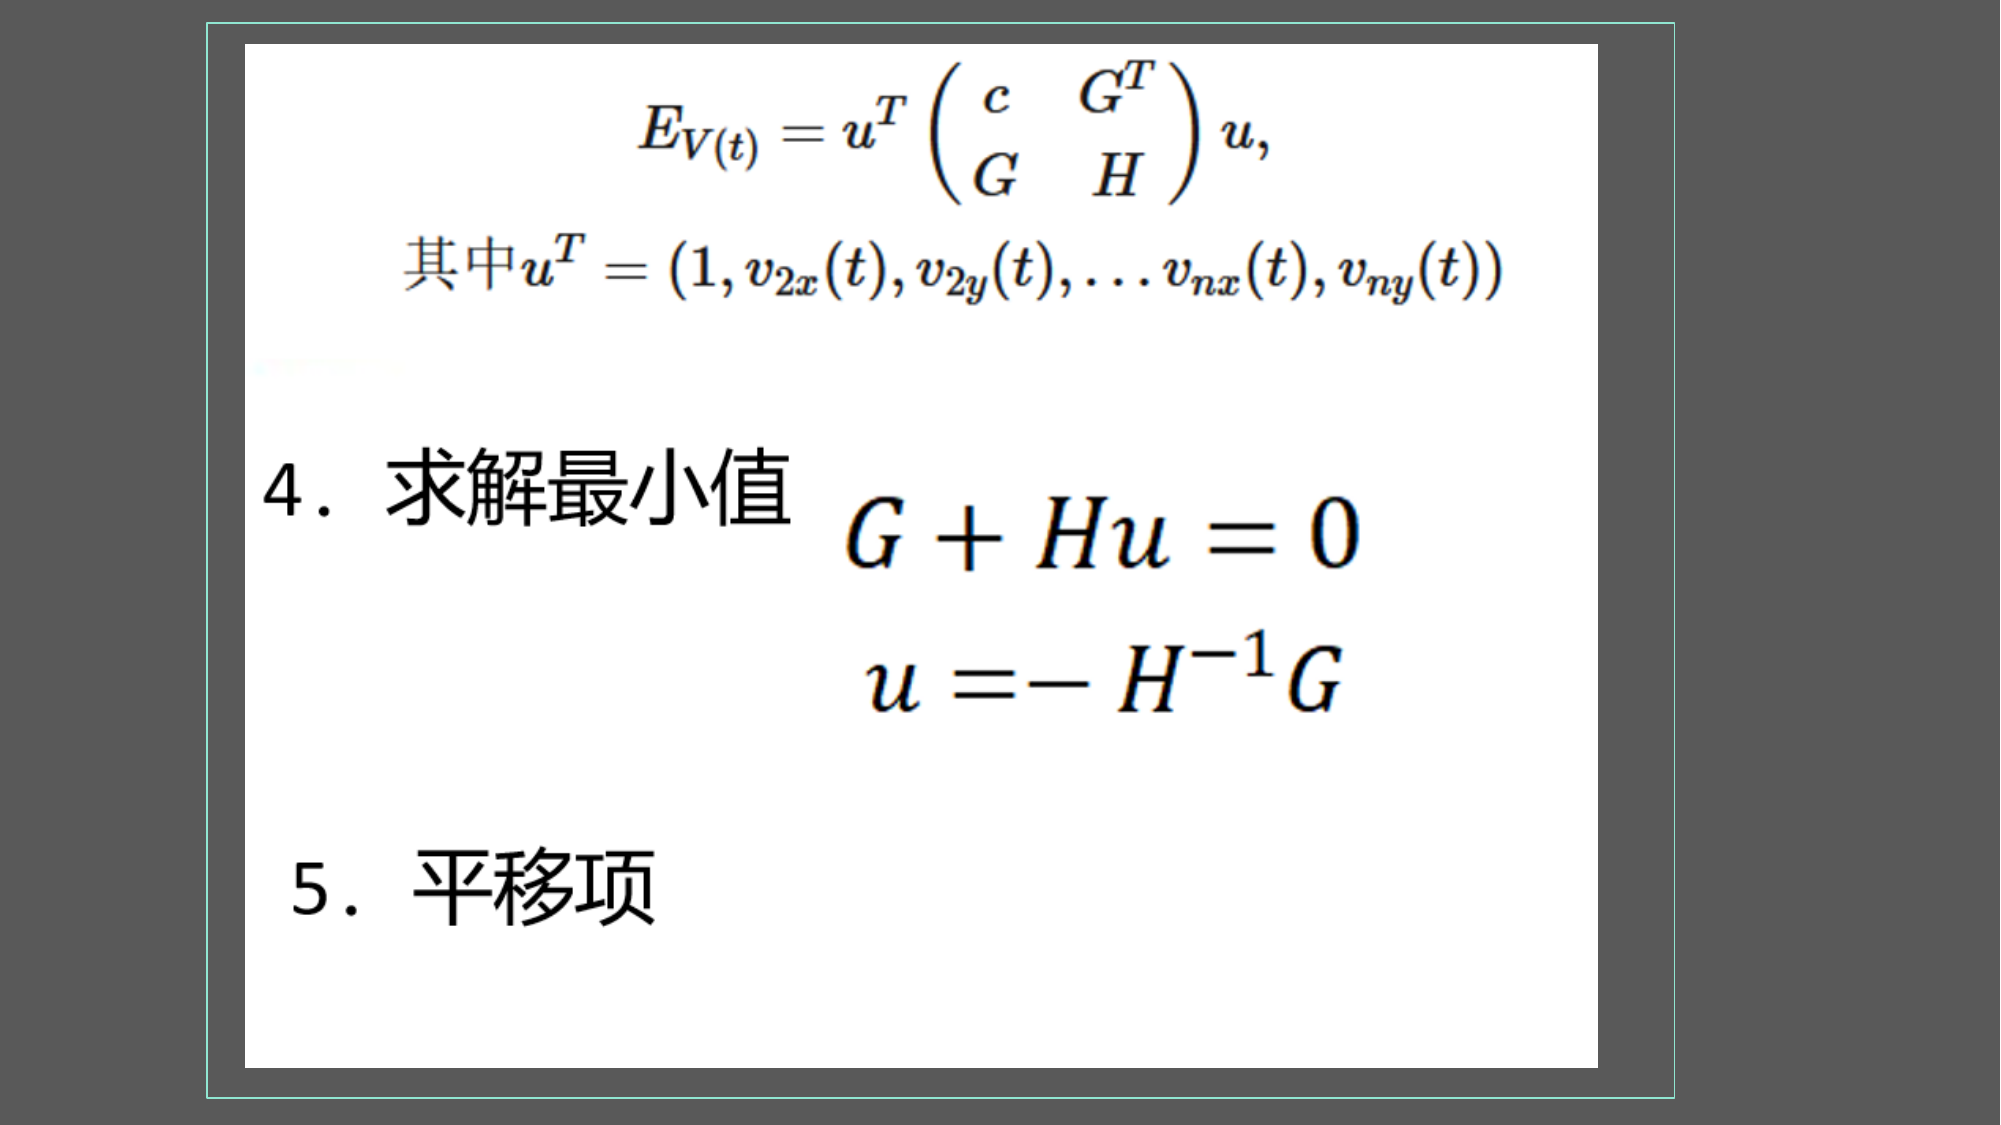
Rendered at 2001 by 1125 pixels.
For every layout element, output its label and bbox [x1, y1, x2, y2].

picture [244, 44, 1599, 1069]
text_box [207, 23, 1675, 1098]
chart [116, 531, 244, 889]
